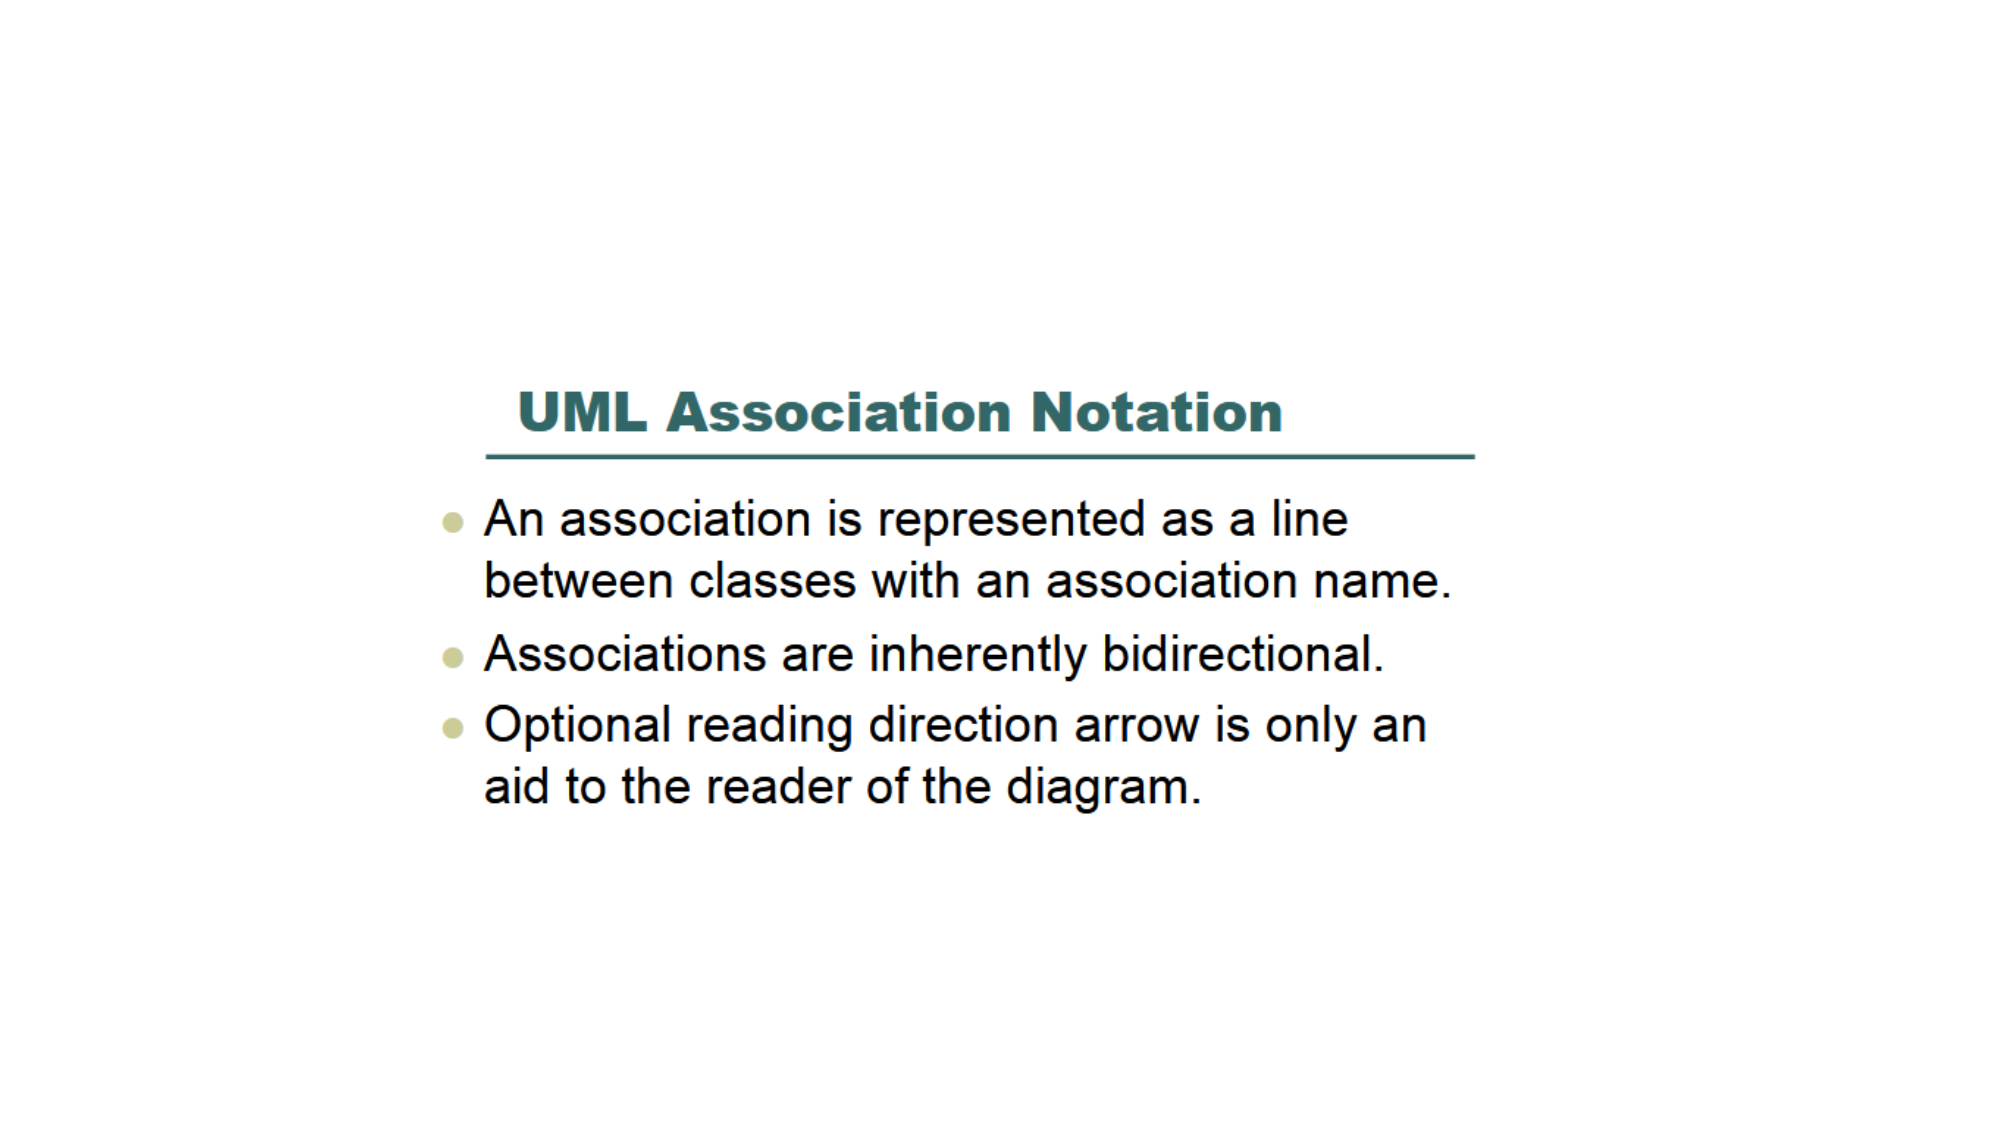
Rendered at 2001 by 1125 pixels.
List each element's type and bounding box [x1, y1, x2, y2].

list [427, 325, 1511, 983]
